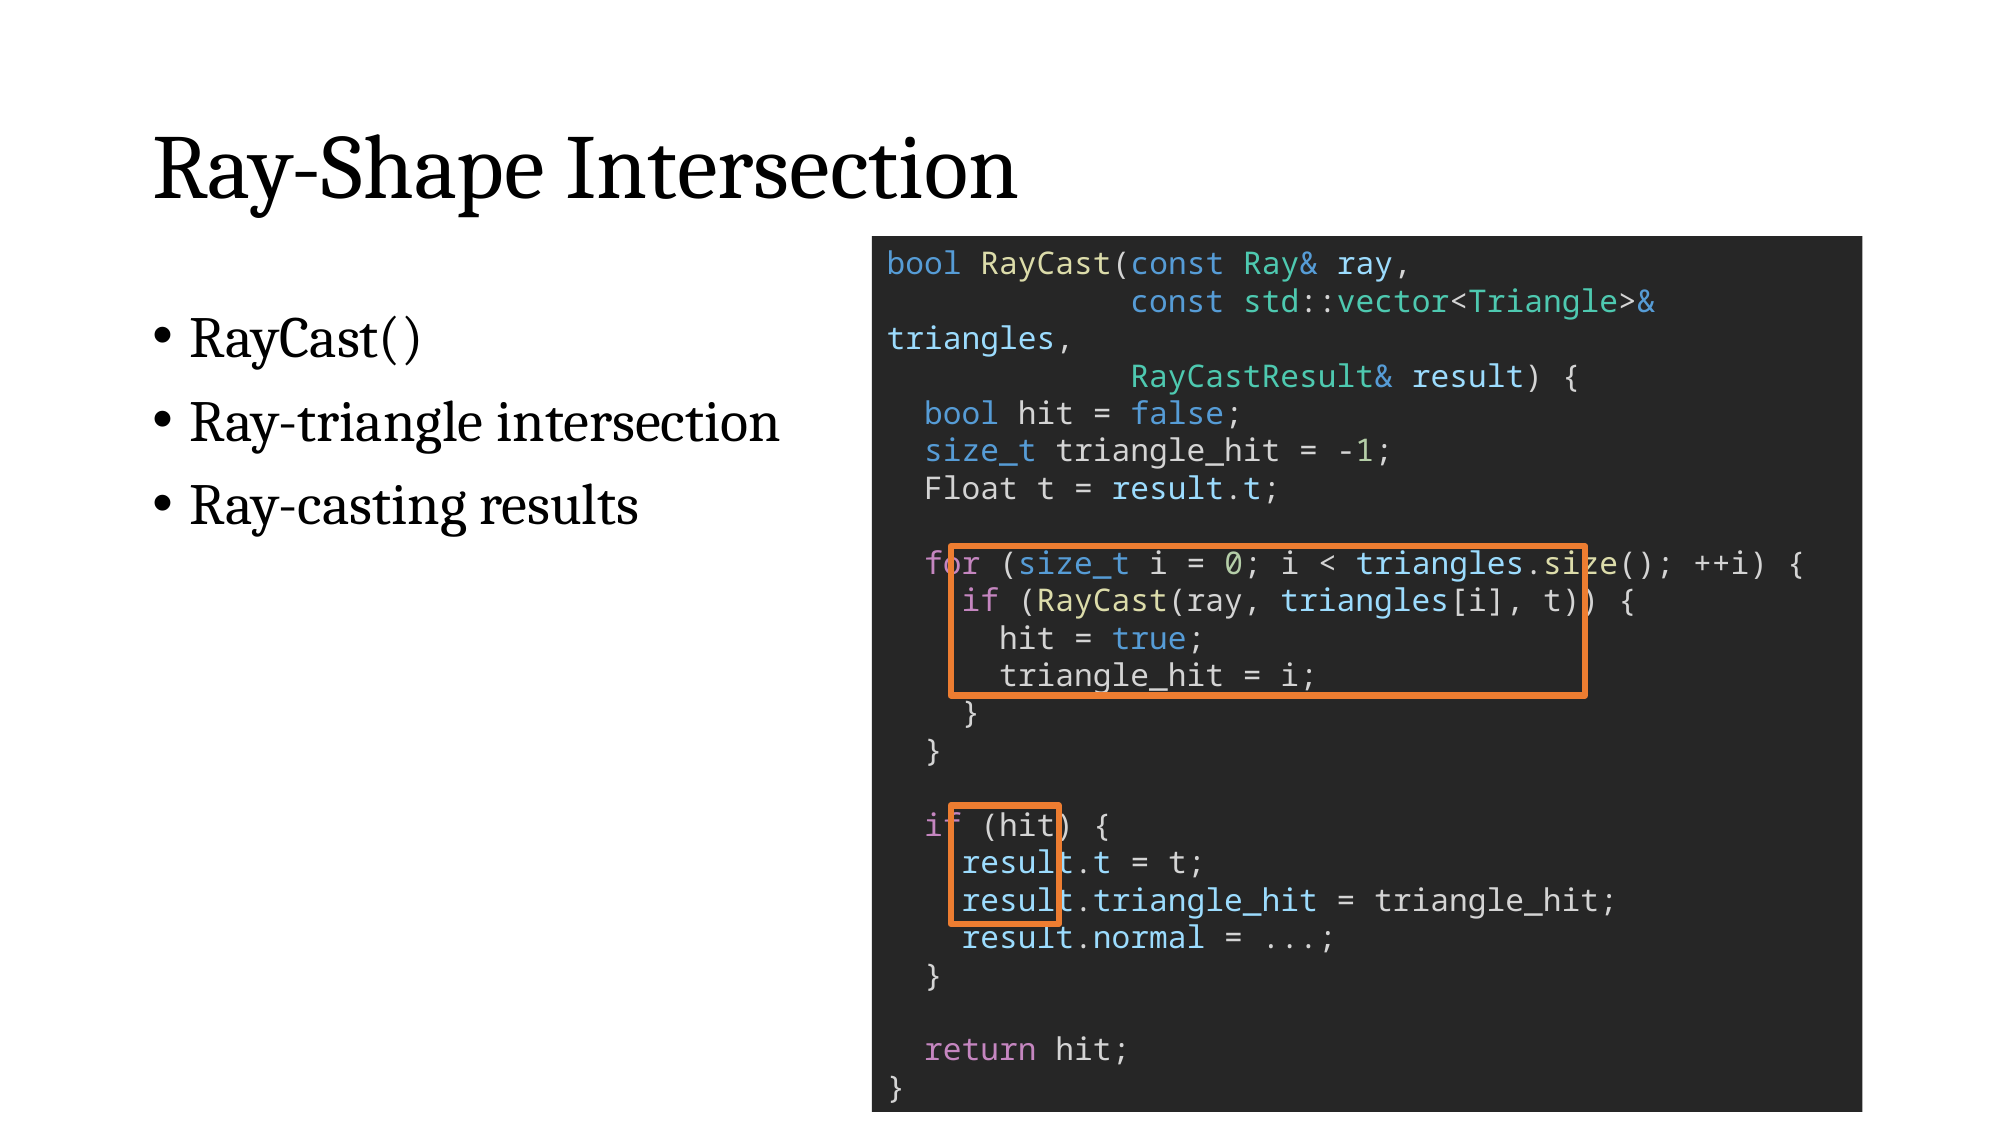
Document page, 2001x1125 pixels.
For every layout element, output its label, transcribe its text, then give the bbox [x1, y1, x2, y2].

text_box [950, 546, 1585, 696]
text_box [950, 805, 1059, 924]
list RayCast() Ray-triangle intersection Ray-casting results [137, 299, 871, 1014]
title Ray-Shape Intersection [137, 59, 1863, 278]
text_box bool RayCast(const Ray& ray, const std::vector<Triangle>& triangles, RayCastResult& result) { bool hit = false; size_t triangle_hit = -1; Float t = result.t; for (size_t i = 0; i < triangles.size(); ++i) { if (RayCast(ray, triangles[i], t)) { hit = true; triangle_hit = i; } } if (hit) { result.t = t; result.triangle_hit = triangle_hit; result.normal = ...; } return hit; } [871, 236, 1863, 1112]
